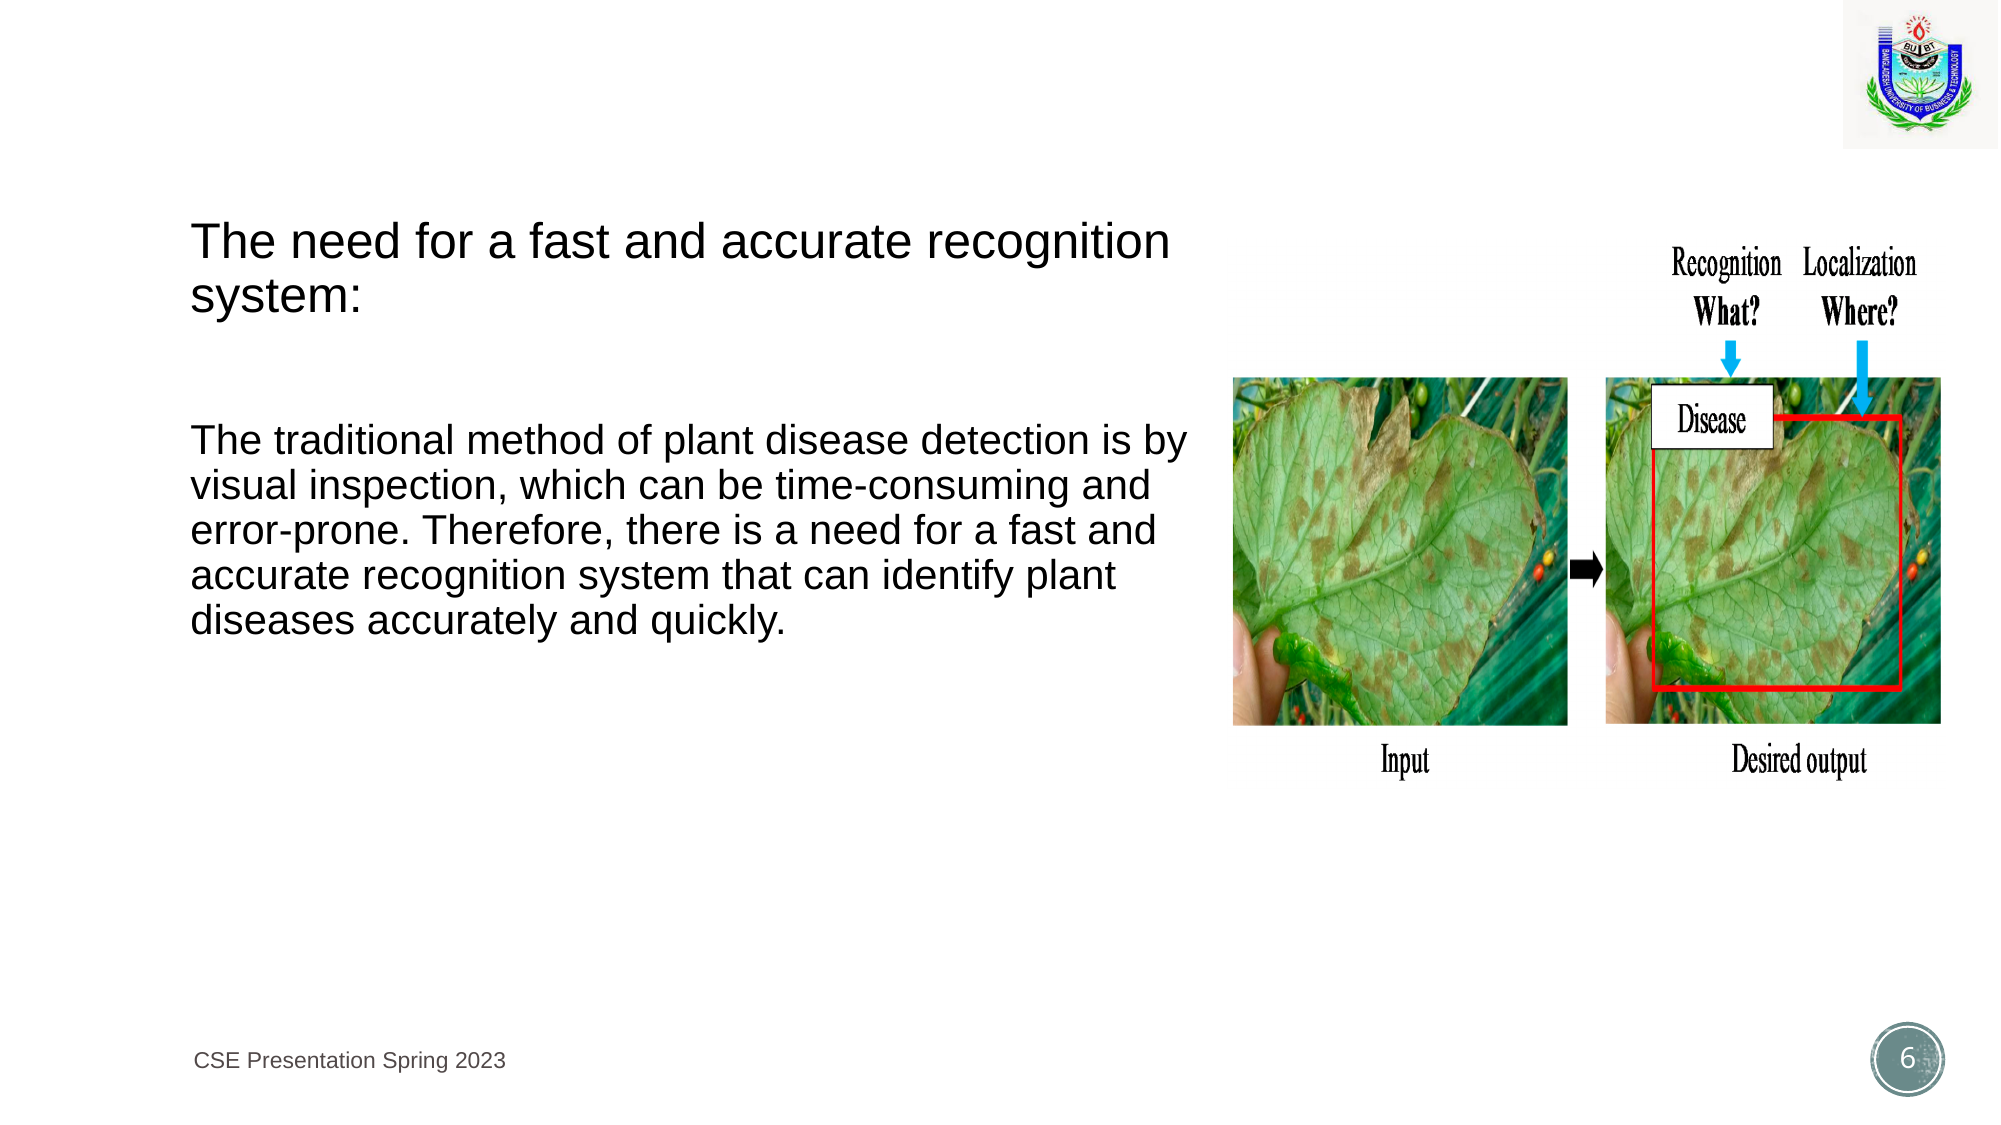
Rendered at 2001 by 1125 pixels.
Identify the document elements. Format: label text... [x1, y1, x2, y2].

list The need for a fast and accurate recognition system: The traditional method of plant disease detection is by visual inspection, which can be time-consuming and error-prone. Therefore, there is a need for a fast and accurate recognition system that can identify plant diseases accurately and quickly. [175, 208, 1243, 1013]
slide_number 6 [1855, 1028, 1961, 1089]
picture [1843, 0, 1998, 149]
footer CSE Presentation Spring 2023 [178, 1028, 1217, 1089]
picture [1227, 238, 1946, 789]
